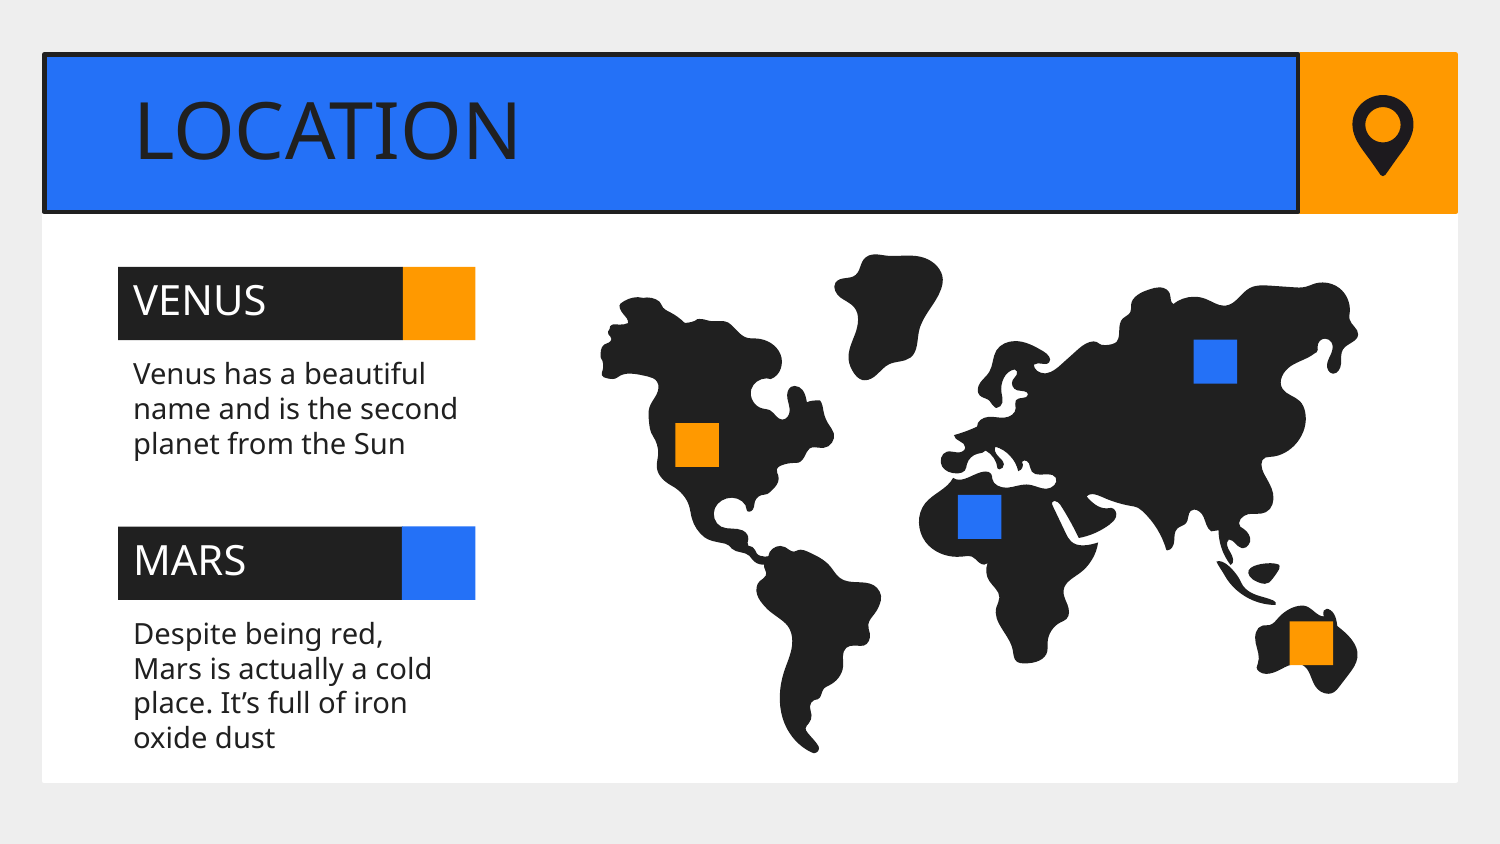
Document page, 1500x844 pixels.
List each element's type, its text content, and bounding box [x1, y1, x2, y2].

subtitle Despite being red, Mars is actually a cold place. It’s full of iron oxide dust [118, 599, 475, 768]
text_box [402, 266, 476, 341]
title VENUS [118, 266, 402, 340]
title MARS [118, 526, 401, 599]
text_box [401, 526, 476, 600]
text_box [600, 254, 1360, 754]
text_box [1352, 95, 1414, 177]
title LOCATION [118, 58, 1254, 217]
subtitle Venus has a beautiful name and is the second planet from the Sun [118, 340, 475, 508]
